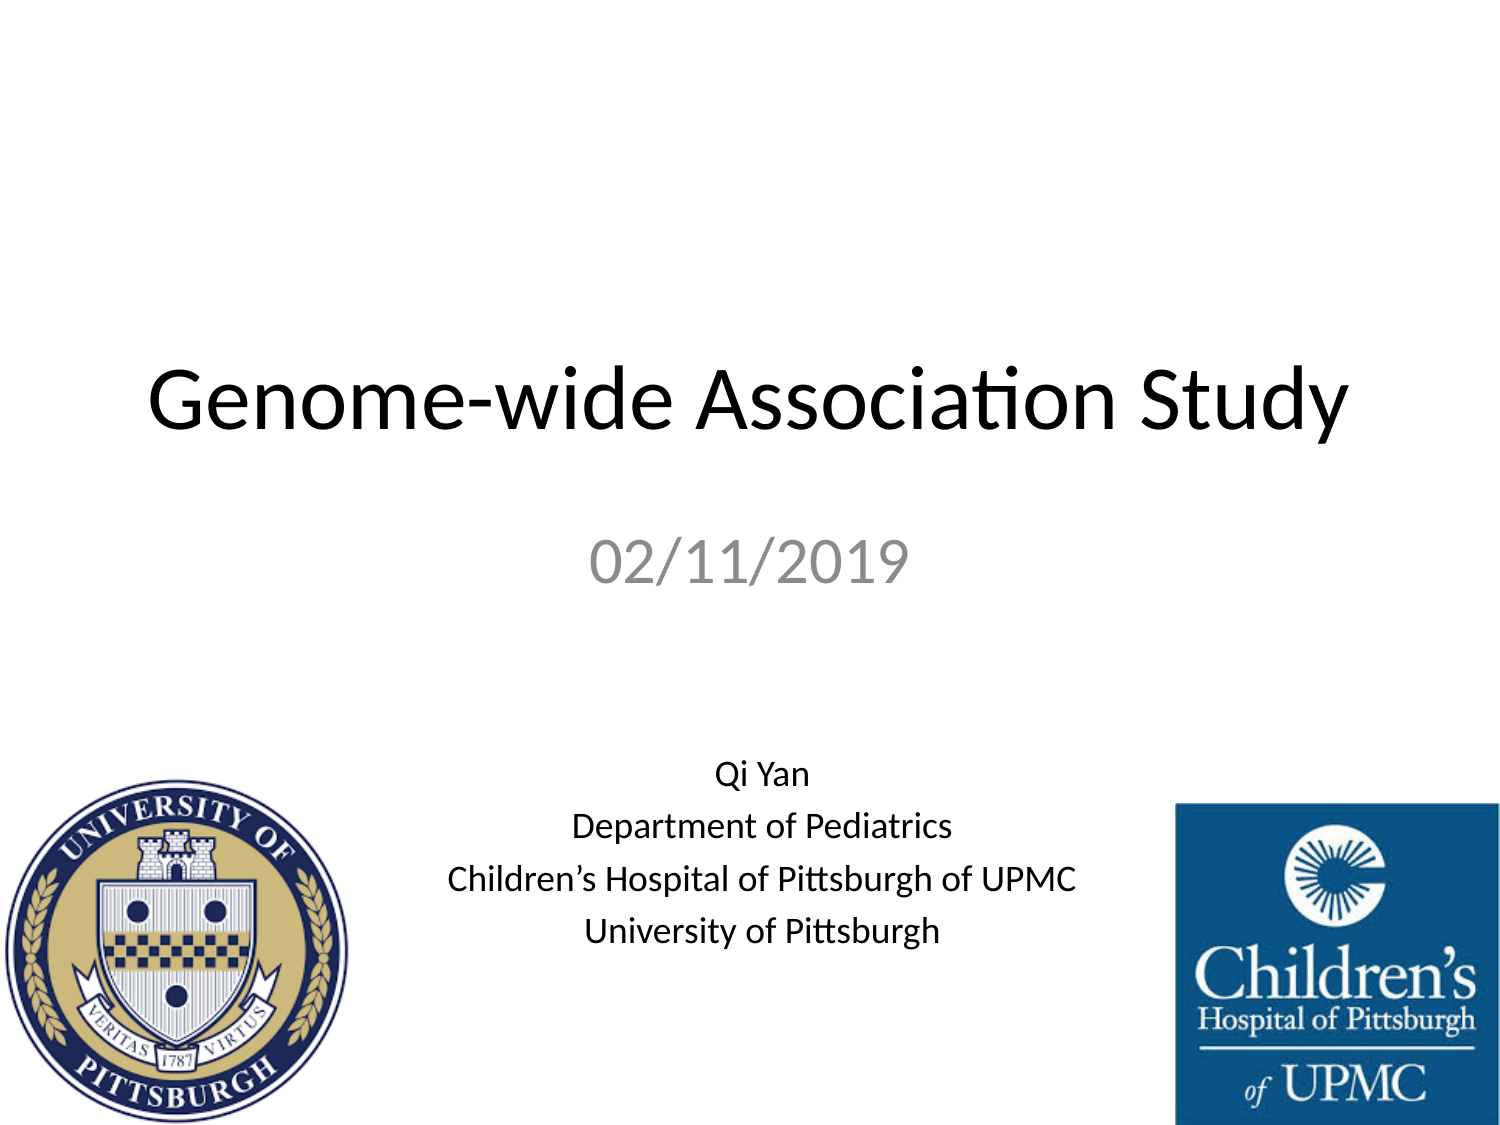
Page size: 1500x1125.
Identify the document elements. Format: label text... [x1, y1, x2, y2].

picture [4, 775, 351, 1125]
title Genome-wide Association Study [112, 272, 1388, 514]
subtitle 02/11/2019 [225, 509, 1275, 619]
picture [1174, 803, 1500, 1125]
text_box Qi Yan Department of Pediatrics Children’s Hospital of Pittsburgh of UPMC University of Pittsburgh [349, 741, 1175, 1043]
